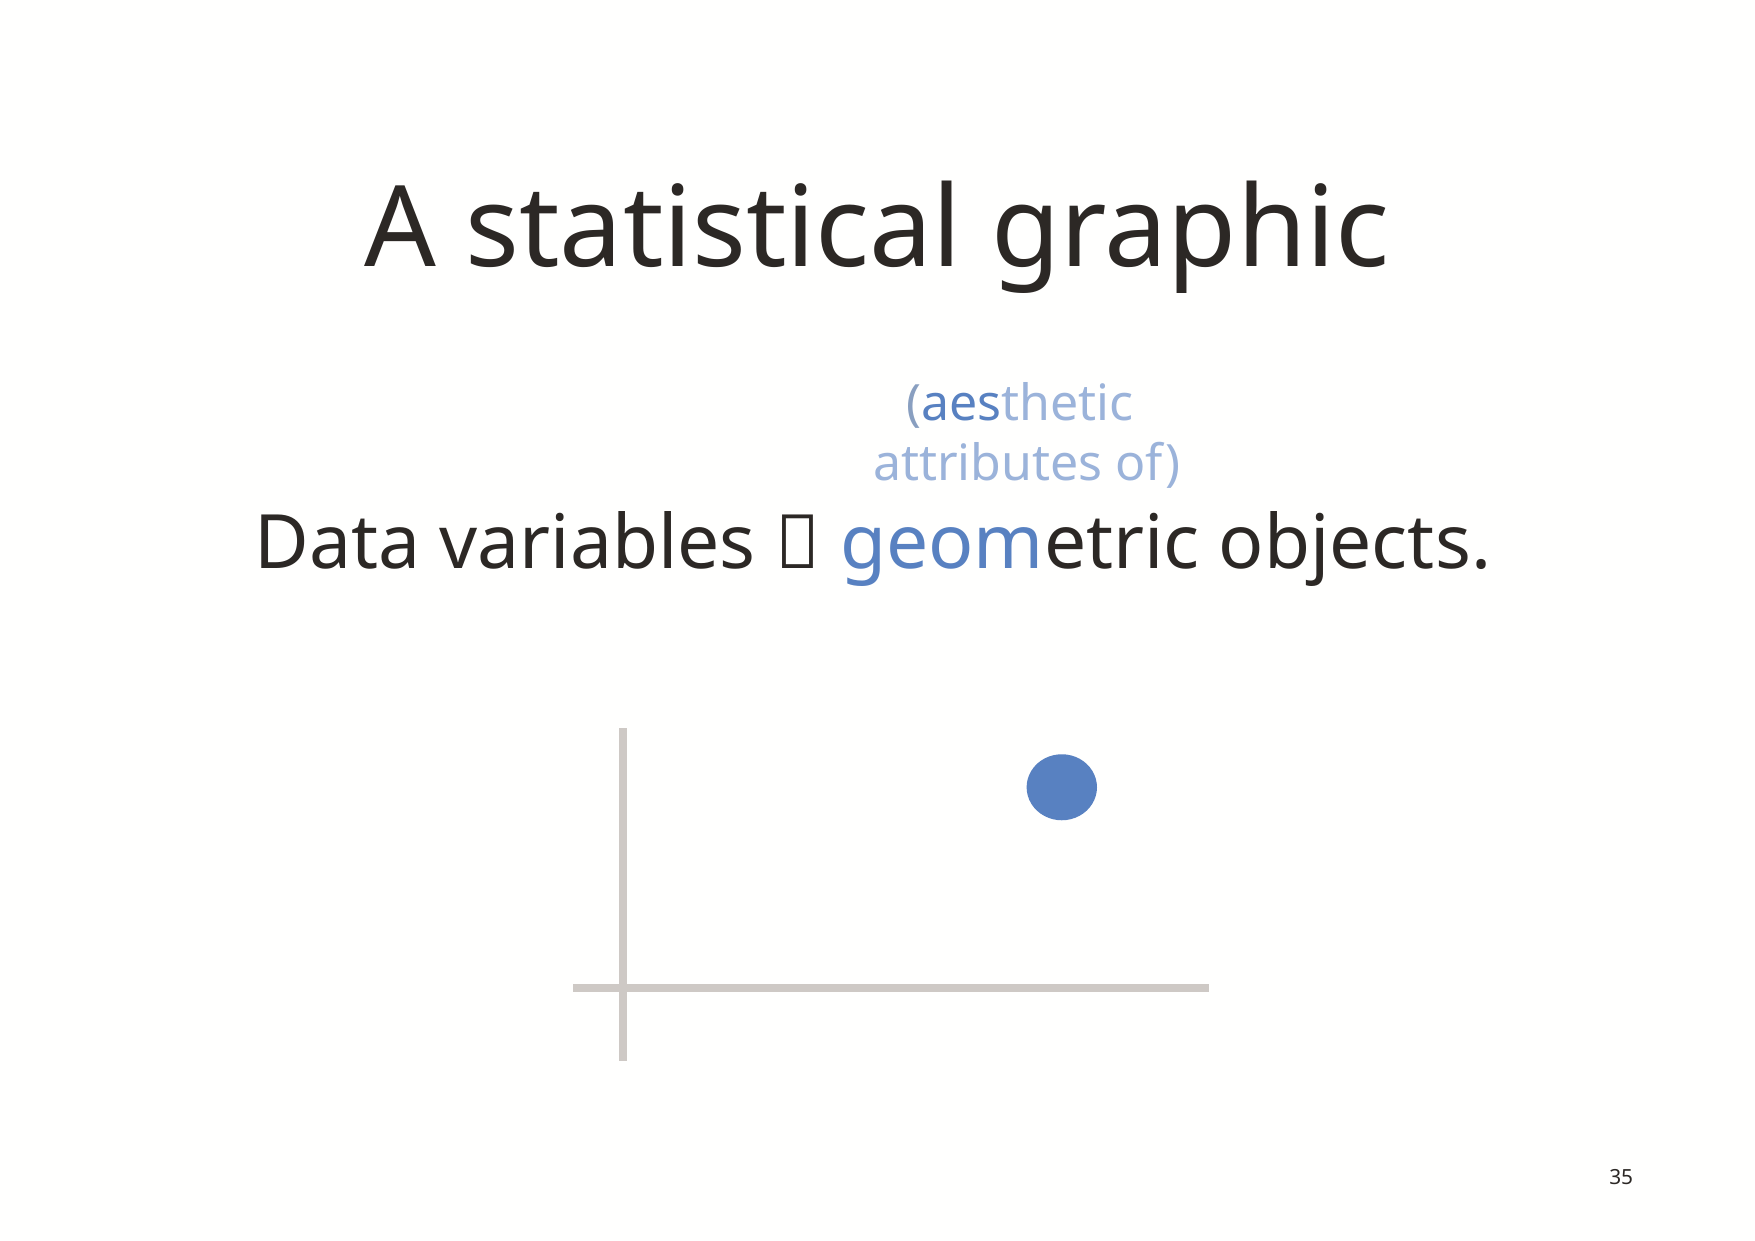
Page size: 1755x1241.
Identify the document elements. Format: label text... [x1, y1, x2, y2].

slide_number 35 [1526, 1151, 1645, 1211]
text_box (aesthetic attributes of) [740, 362, 1313, 498]
title A statistical graphic [109, 182, 1645, 301]
list Data variables  geometric objects. [41, 335, 1705, 1152]
text_box [1026, 753, 1098, 821]
